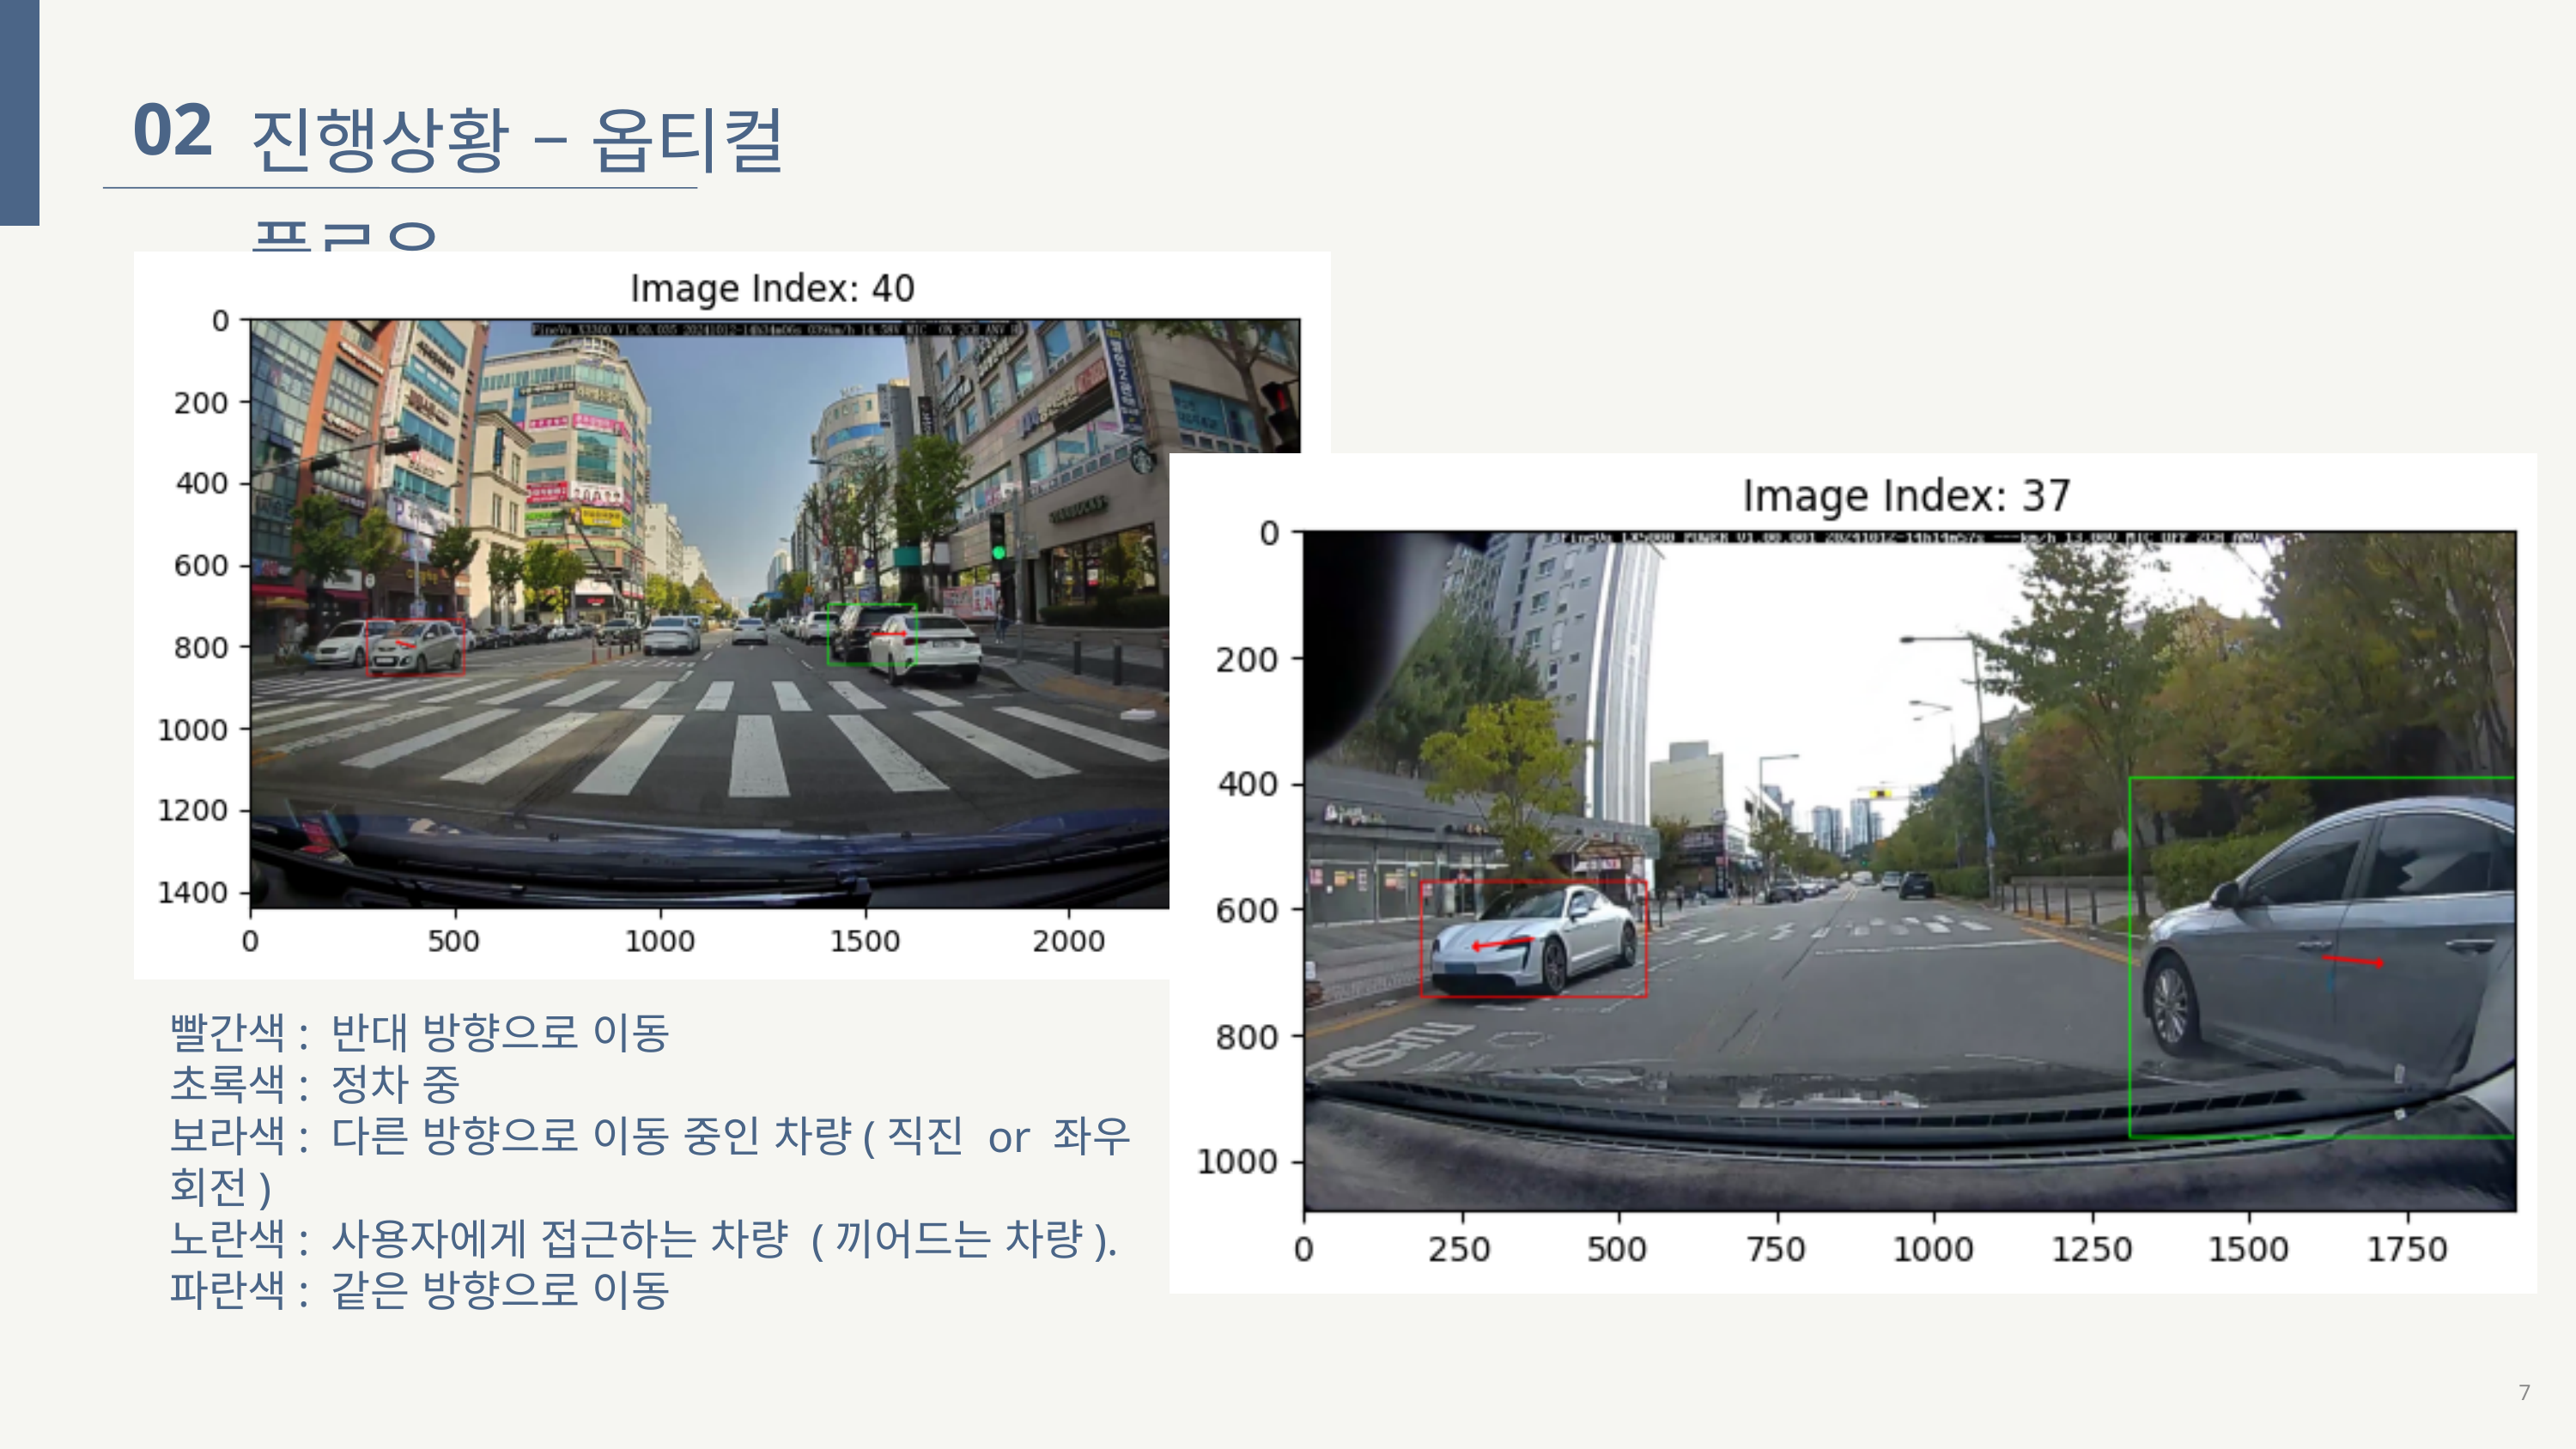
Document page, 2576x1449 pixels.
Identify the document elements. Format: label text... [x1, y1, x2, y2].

text_box 02 [132, 94, 223, 169]
text_box 빨간색: 반대 방향으로 이동 초록색: 정차 중 보라색: 다른 방향으로 이동 중인 차량(직진 or 좌우 회전) 노란색: 사용자에게 접근하는 차량 (끼어드는 차량). 파란색: 같은 방향으로 이동 [156, 1000, 1213, 1322]
text_box 진행상황 – 옵티컬 플로우 [248, 70, 999, 251]
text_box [0, 0, 39, 226]
slide_number 7 [2243, 1367, 2544, 1420]
picture [133, 252, 2537, 1294]
